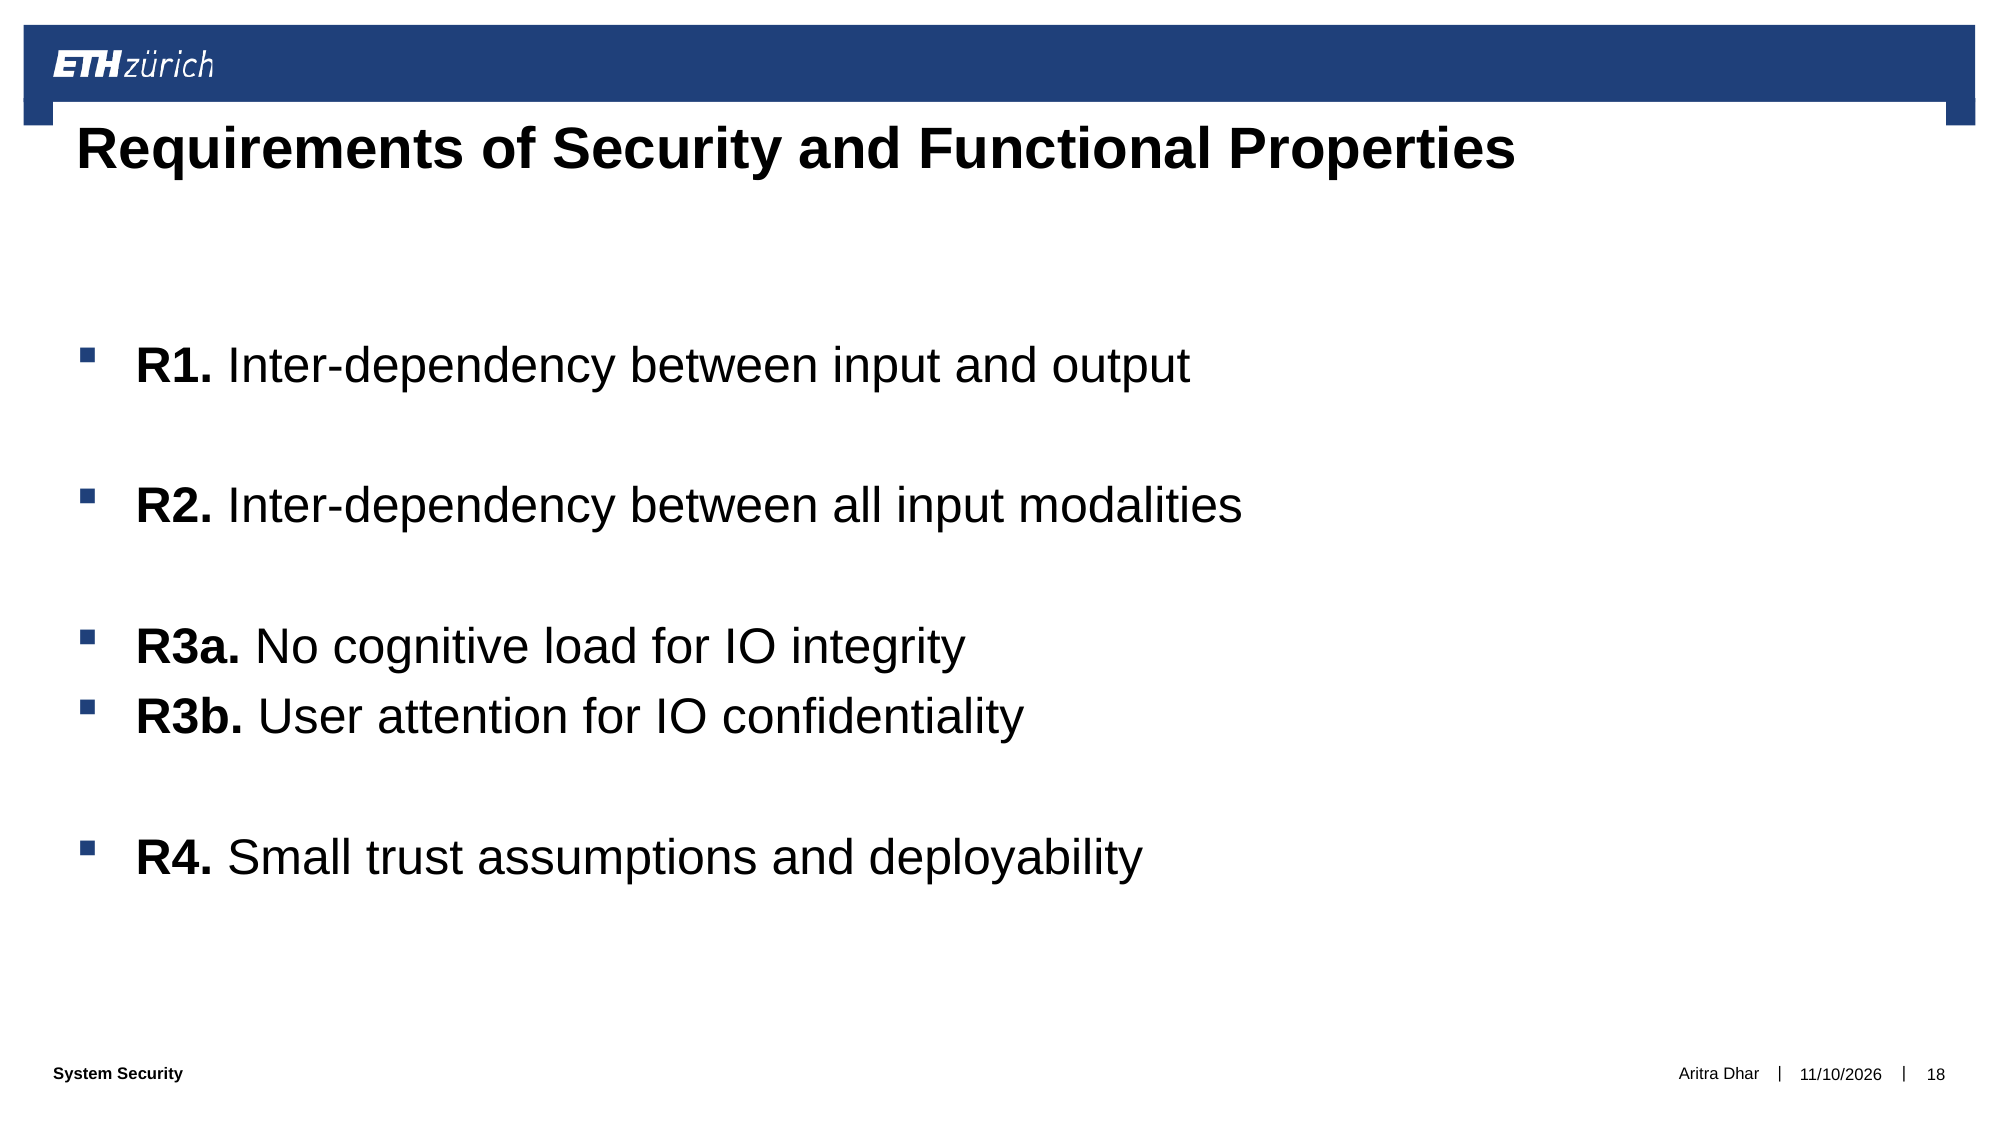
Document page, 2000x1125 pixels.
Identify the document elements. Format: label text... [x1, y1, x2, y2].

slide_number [1790, 1034, 1892, 1112]
slide_number 18 [1906, 1034, 1966, 1112]
title Requirements of Security and Functional Properties [53, 101, 1946, 262]
list R1. Inter-dependency between input and output R2. Inter-dependency between all input modalities R3a. No cognitive load for IO integrity R3b. User attention for IO confidentiality R4. Small trust assumptions and deployability [53, 332, 1946, 1023]
footer Aritra Dhar [999, 1034, 1760, 1111]
